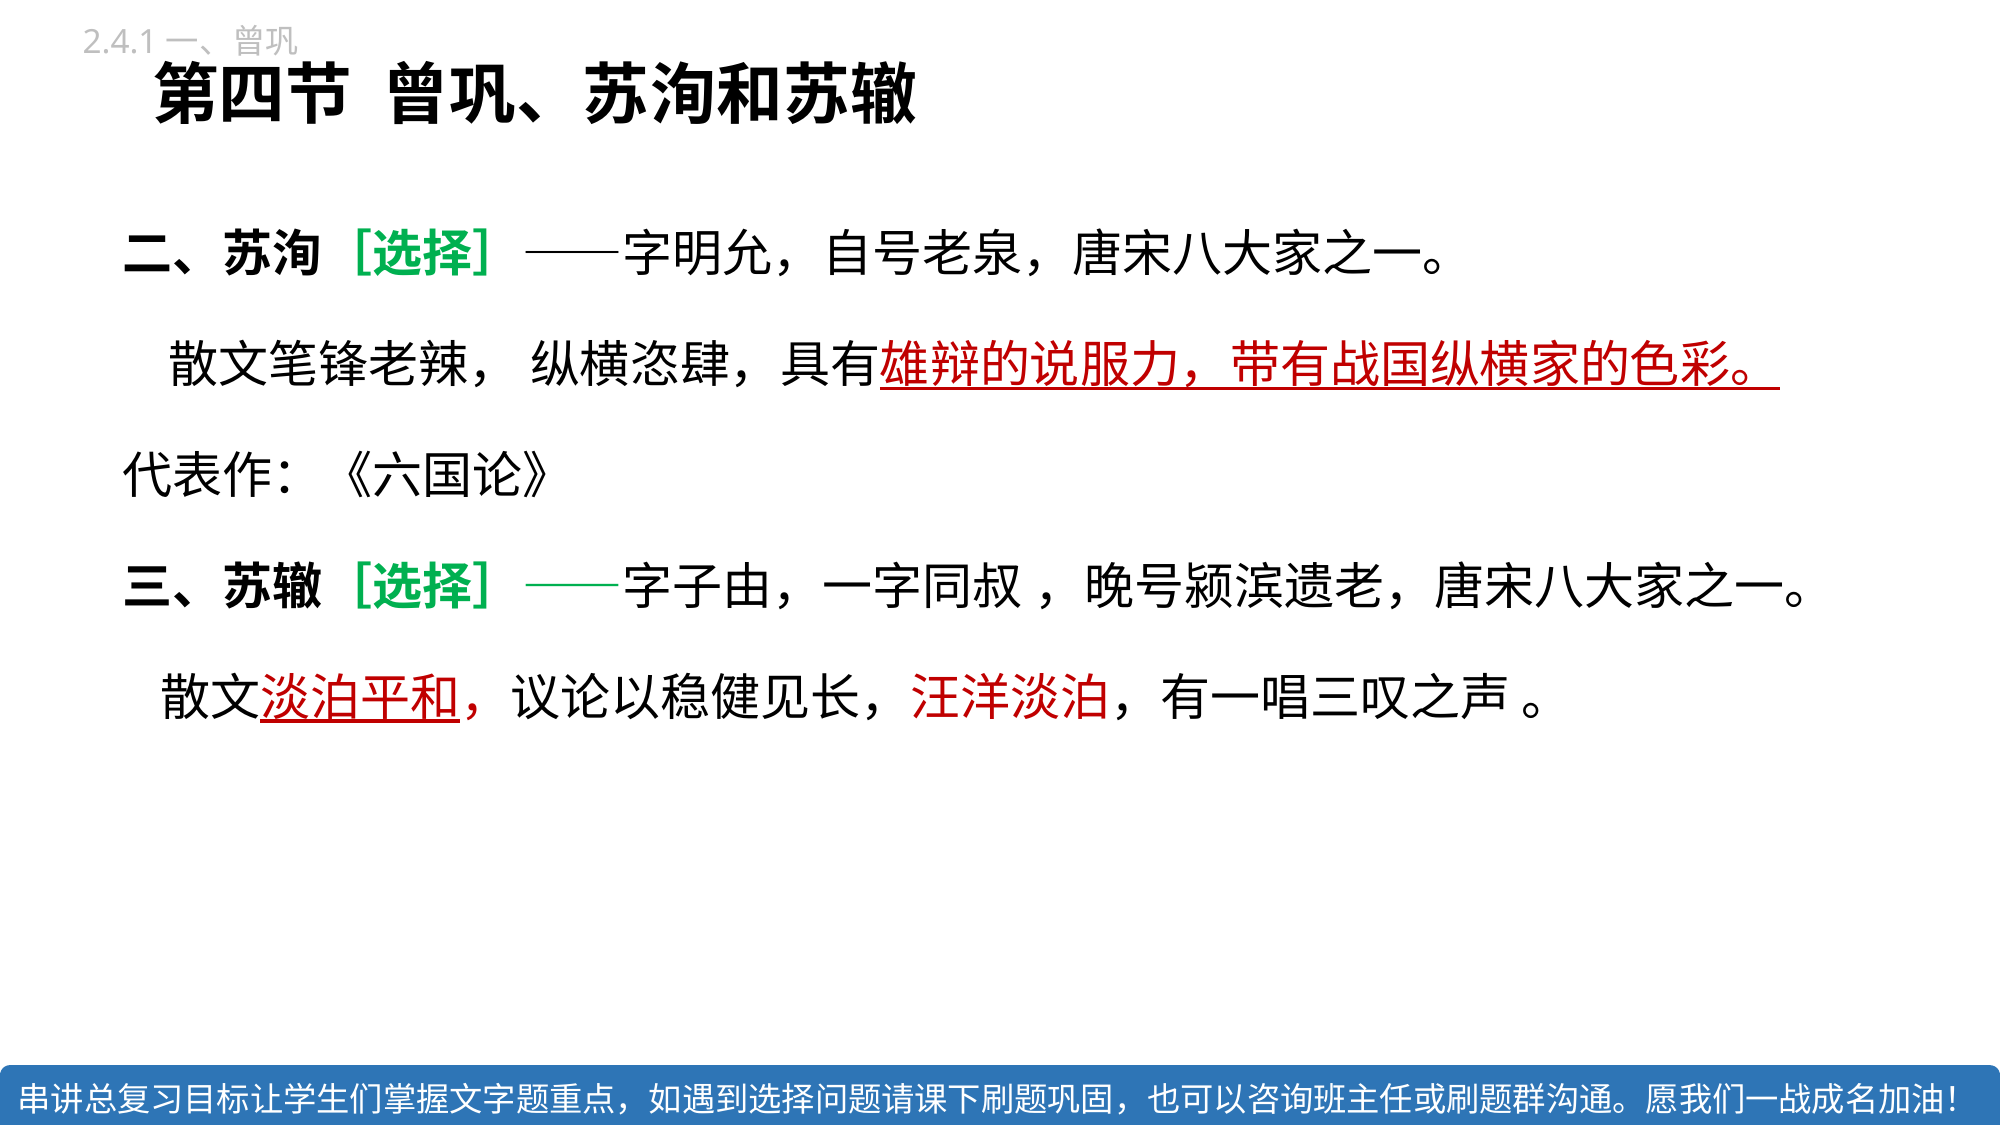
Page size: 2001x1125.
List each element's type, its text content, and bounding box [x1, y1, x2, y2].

title 第四节 曾巩、苏洵和苏辙 [137, 54, 1863, 185]
list 二、苏洵［选择］——字明允，自号老泉，唐宋八大家之一。 散文笔锋老辣， 纵横恣肆，具有雄辩的说服力，带有战国纵横家的色彩。 代表作：《六国论》 三、苏辙［选择］——字子由，一字同叔 ，晚号颍滨遗老，唐宋八大家之一。 散文淡泊平和，议论以稳健见长，汪洋淡泊，有一唱三叹之声 。 [108, 184, 2000, 956]
text_box 2.4.1一、曾巩 [68, 12, 902, 68]
